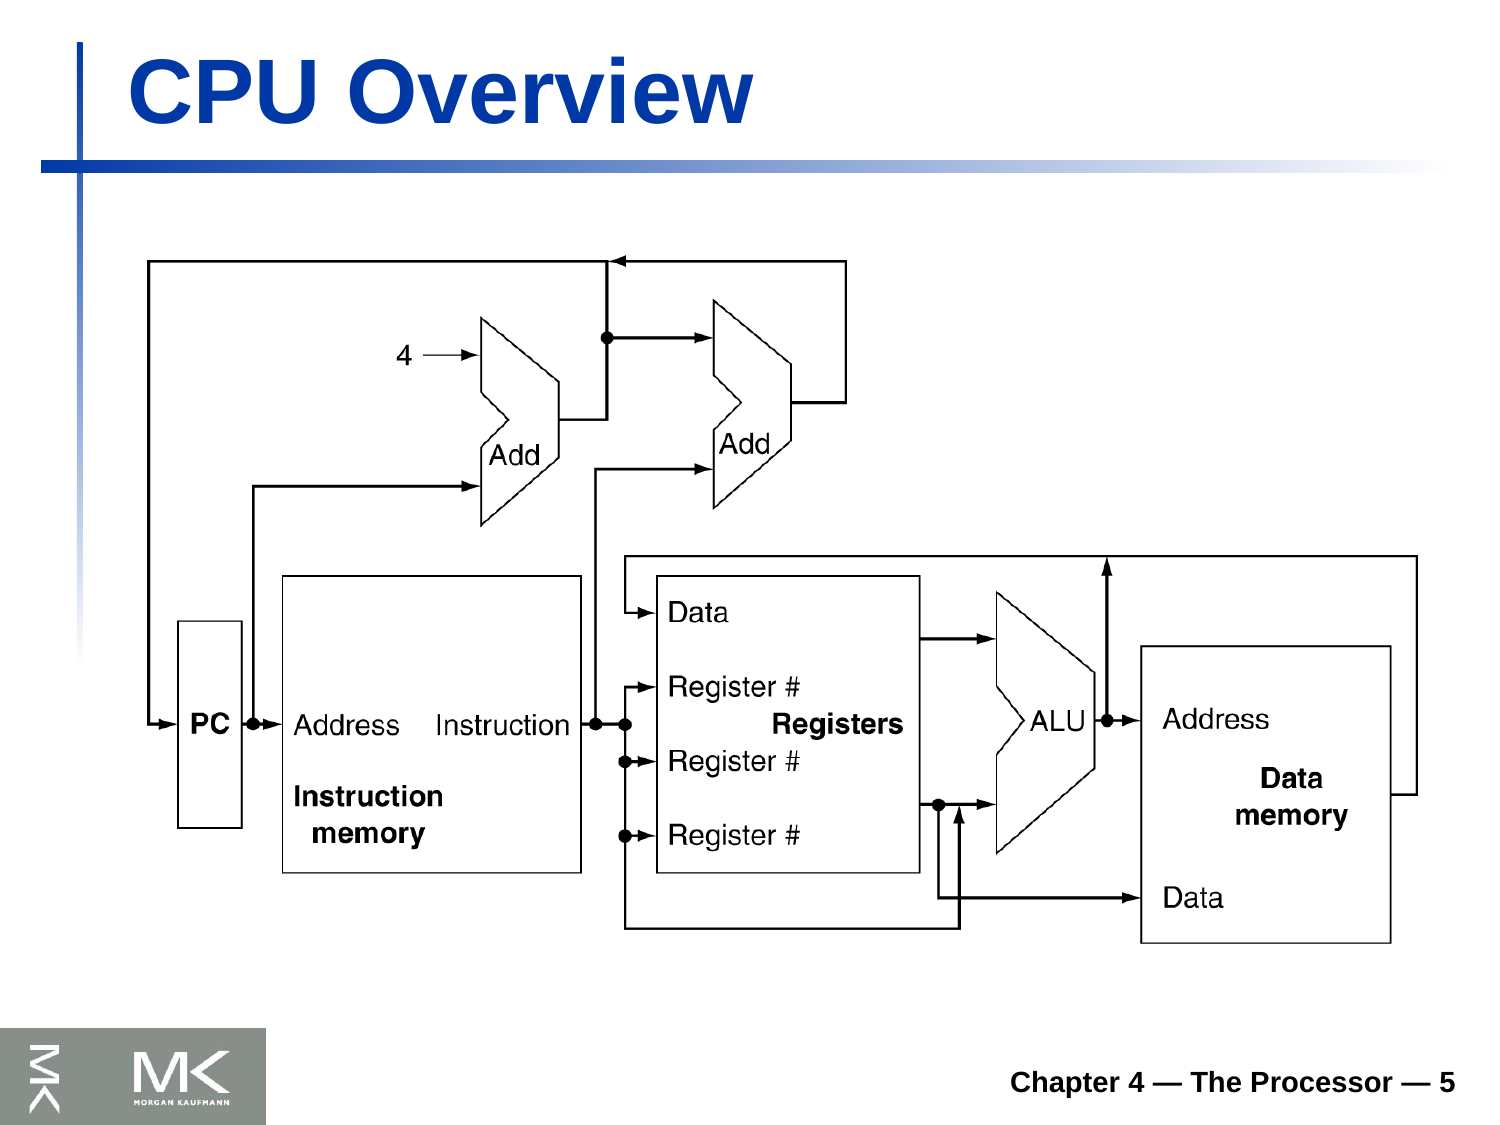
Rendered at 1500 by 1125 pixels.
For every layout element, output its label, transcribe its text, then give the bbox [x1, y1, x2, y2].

title CPU Overview [112, 23, 1468, 149]
picture [147, 255, 1418, 944]
picture [0, 1028, 266, 1125]
footer Chapter 4 — The Processor — 5 [277, 1046, 1471, 1106]
